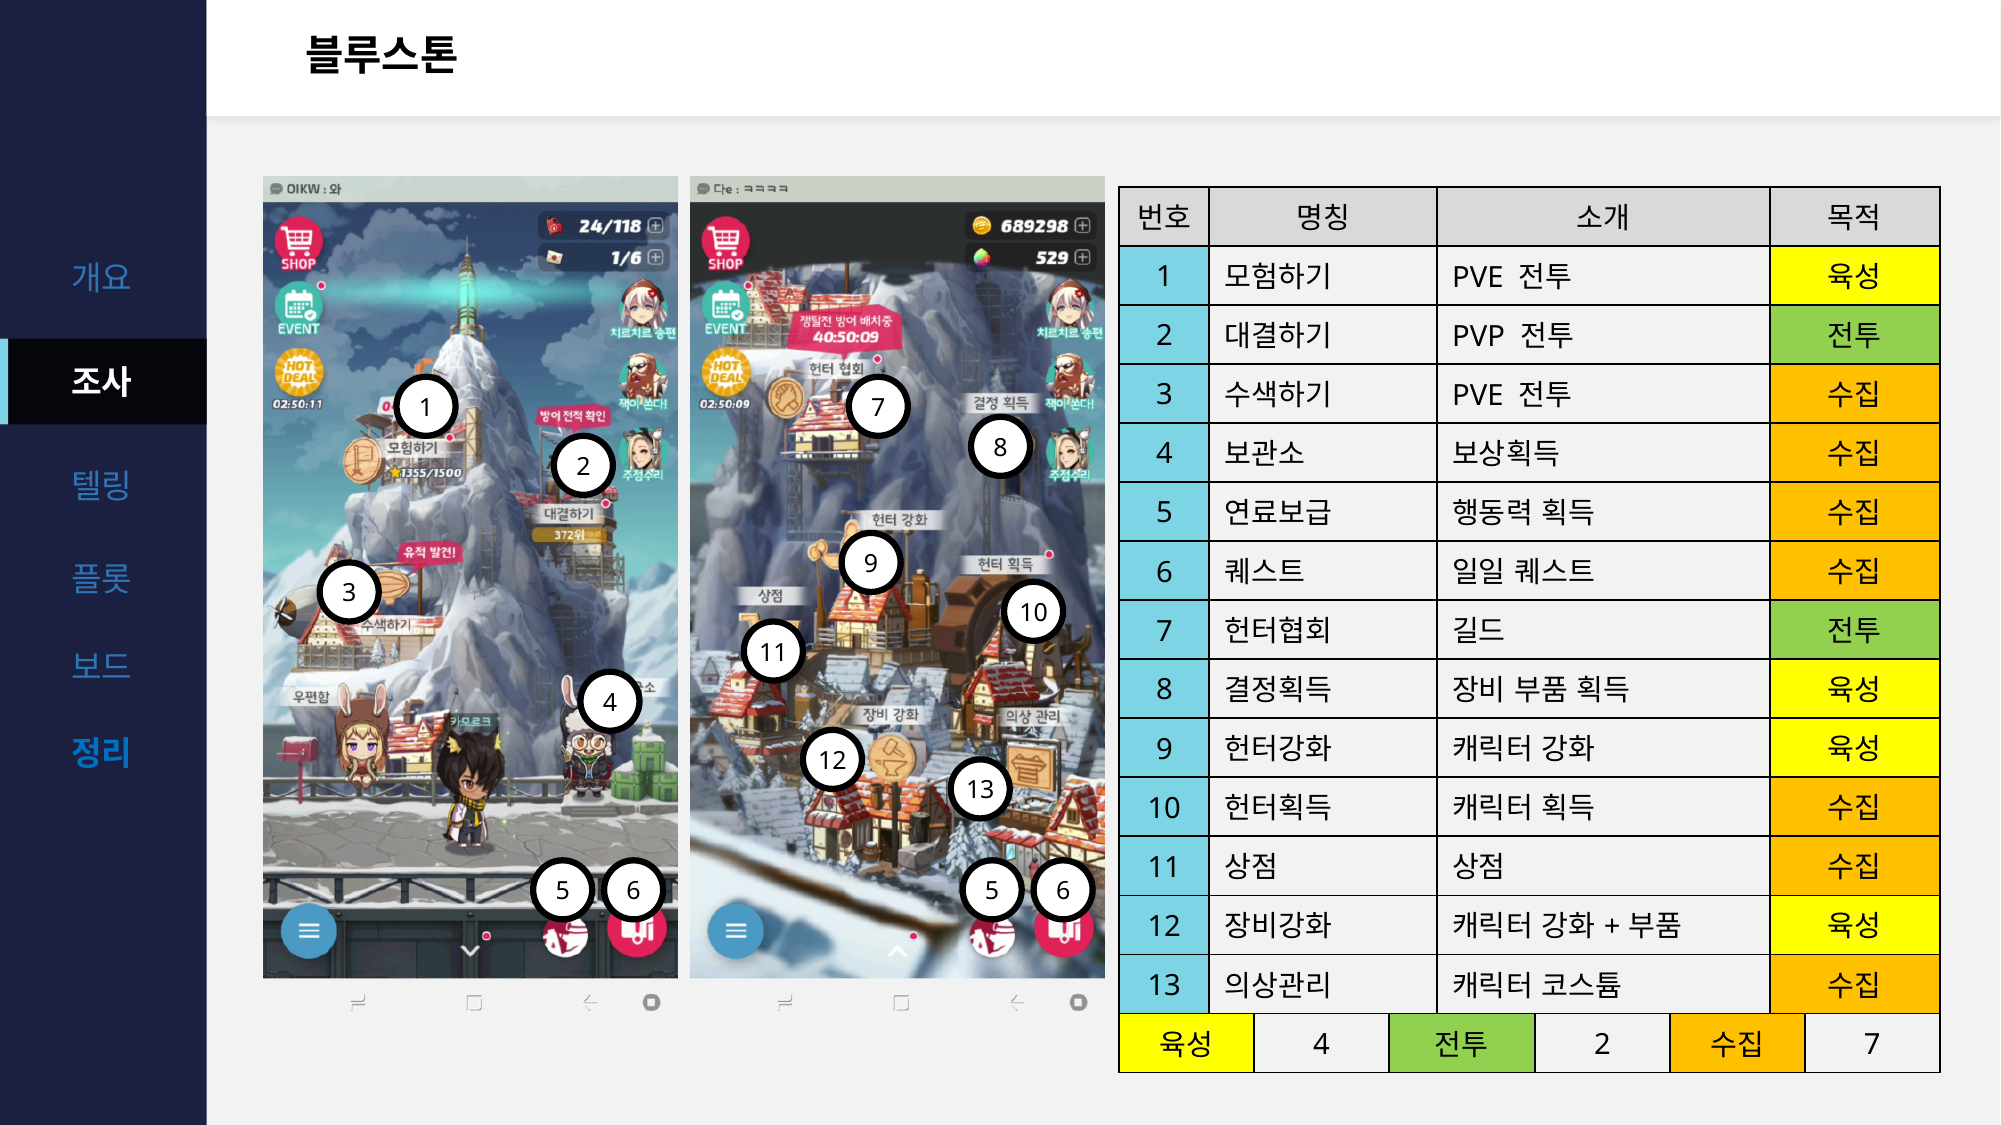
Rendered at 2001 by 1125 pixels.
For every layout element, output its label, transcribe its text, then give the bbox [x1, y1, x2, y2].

table_header 소개 [1438, 188, 1769, 245]
table_cell 육성 [1771, 896, 1939, 954]
table_cell 캐릭터 획득 [1438, 778, 1769, 835]
table_cell 7 [1806, 1014, 1939, 1072]
table_cell 수집 [1771, 365, 1939, 422]
table_cell 5 [1120, 483, 1208, 540]
table_cell 수집 [1671, 1014, 1804, 1072]
table_cell 수집 [1771, 837, 1939, 895]
table_cell 결정획득 [1210, 660, 1436, 717]
table_cell 전투 [1771, 601, 1939, 658]
table_cell 행동력 획득 [1438, 483, 1769, 540]
table_cell PVE 전투 [1438, 365, 1769, 422]
table_cell 보상획득 [1438, 424, 1769, 481]
table_cell 전투 [1771, 306, 1939, 363]
table_cell 헌터협회 [1210, 601, 1436, 658]
table_cell 퀘스트 [1210, 542, 1436, 599]
picture [263, 176, 678, 1026]
table_cell 길드 [1438, 601, 1769, 658]
table_cell 보관소 [1210, 424, 1436, 481]
table_cell 수집 [1771, 542, 1939, 599]
table_cell 4 [1120, 424, 1208, 481]
table_cell 장비 부품 획득 [1438, 660, 1769, 717]
table_cell 육성 [1771, 719, 1939, 776]
table_cell 일일 퀘스트 [1438, 542, 1769, 599]
table_cell 2 [1120, 306, 1208, 363]
table_cell 육성 [1120, 1014, 1253, 1072]
table_cell 육성 [1771, 660, 1939, 717]
table_cell 상점 [1438, 837, 1769, 895]
table_cell 수색하기 [1210, 365, 1436, 422]
table_cell 12 [1120, 896, 1208, 954]
table_cell 수집 [1771, 778, 1939, 835]
table_cell 10 [1120, 778, 1208, 835]
table_cell 캐릭터 강화+부품 [1438, 896, 1769, 954]
table_cell 13 [1120, 955, 1208, 1013]
table_cell 11 [1120, 837, 1208, 895]
title 블루스톤 [290, 0, 1805, 115]
table_cell 4 [1255, 1014, 1388, 1072]
table_cell 전투 [1390, 1014, 1534, 1072]
table_cell 모험하기 [1210, 247, 1436, 304]
table_cell 육성 [1771, 247, 1939, 304]
table_cell 캐릭터 코스튬 [1438, 955, 1769, 1013]
table_cell 7 [1120, 601, 1208, 658]
table_cell 연료보급 [1210, 483, 1436, 540]
table_header 목적 [1771, 188, 1939, 245]
table_cell 9 [1120, 719, 1208, 776]
table_cell 수집 [1771, 424, 1939, 481]
table_cell 3 [1120, 365, 1208, 422]
table_cell 2 [1536, 1014, 1669, 1072]
table_cell 8 [1120, 660, 1208, 717]
table_cell 장비강화 [1210, 896, 1436, 954]
table_cell 상점 [1210, 837, 1436, 895]
table_cell PVP 전투 [1438, 306, 1769, 363]
table_cell PVE 전투 [1438, 247, 1769, 304]
table_cell 헌터강화 [1210, 719, 1436, 776]
table_cell 수집 [1771, 955, 1939, 1013]
table_cell 헌터획득 [1210, 778, 1436, 835]
table_cell 1 [1120, 247, 1208, 304]
table_header 번호 [1120, 188, 1208, 245]
picture [690, 176, 1105, 1026]
table_cell 캐릭터 강화 [1438, 719, 1769, 776]
table_cell 6 [1120, 542, 1208, 599]
table_header 명칭 [1210, 188, 1436, 245]
table_cell 수집 [1771, 483, 1939, 540]
table_cell 대결하기 [1210, 306, 1436, 363]
table_cell 의상관리 [1210, 955, 1436, 1013]
